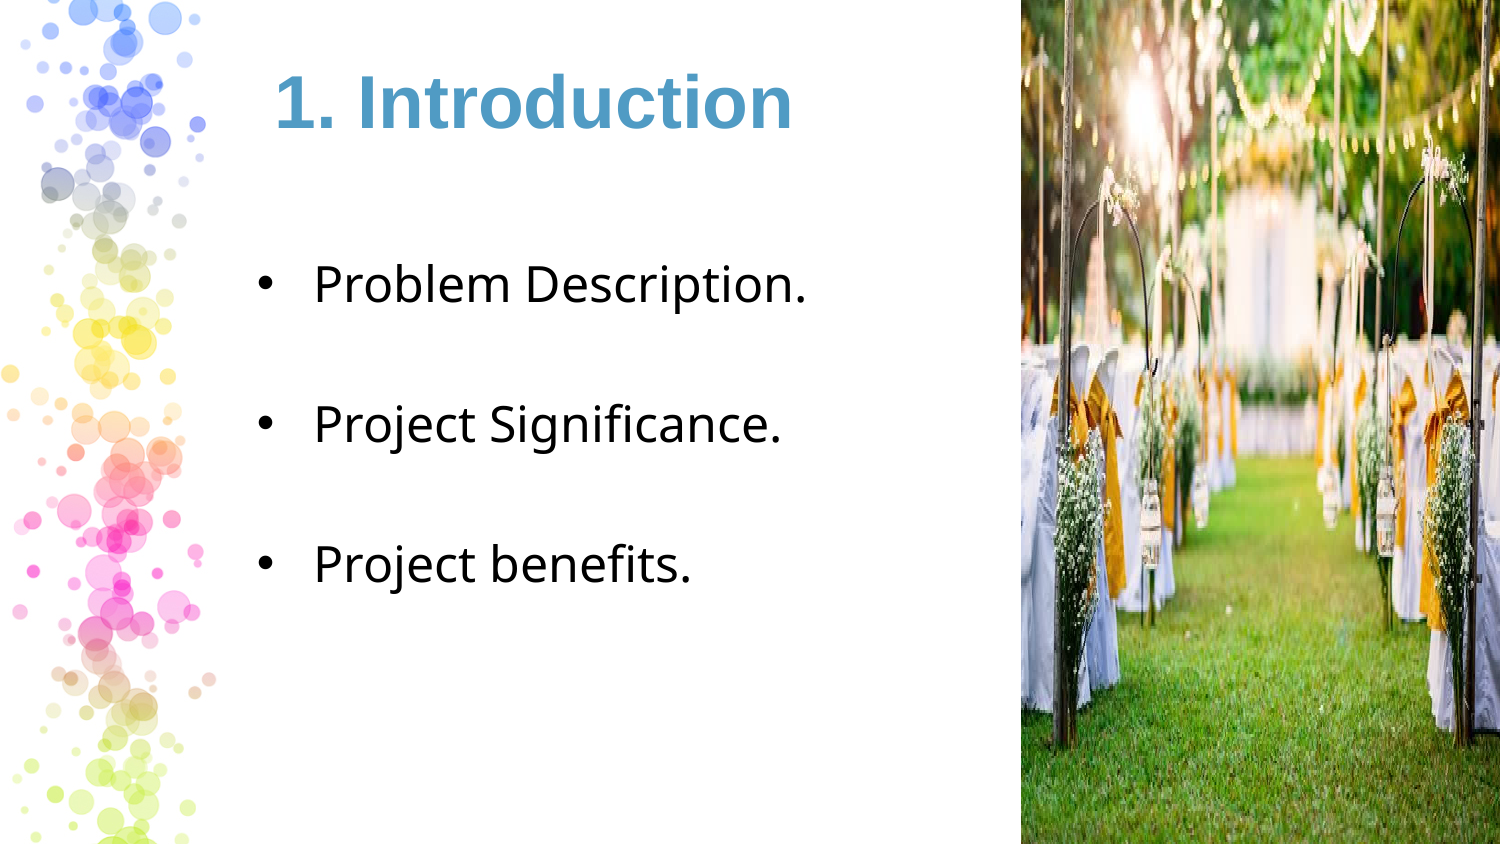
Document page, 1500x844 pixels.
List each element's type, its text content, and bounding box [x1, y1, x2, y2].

title 1. Introduction [259, 34, 1016, 162]
text_box Problem Description. Project Significance. Project benefits. [242, 244, 1011, 694]
picture [0, 0, 1500, 844]
